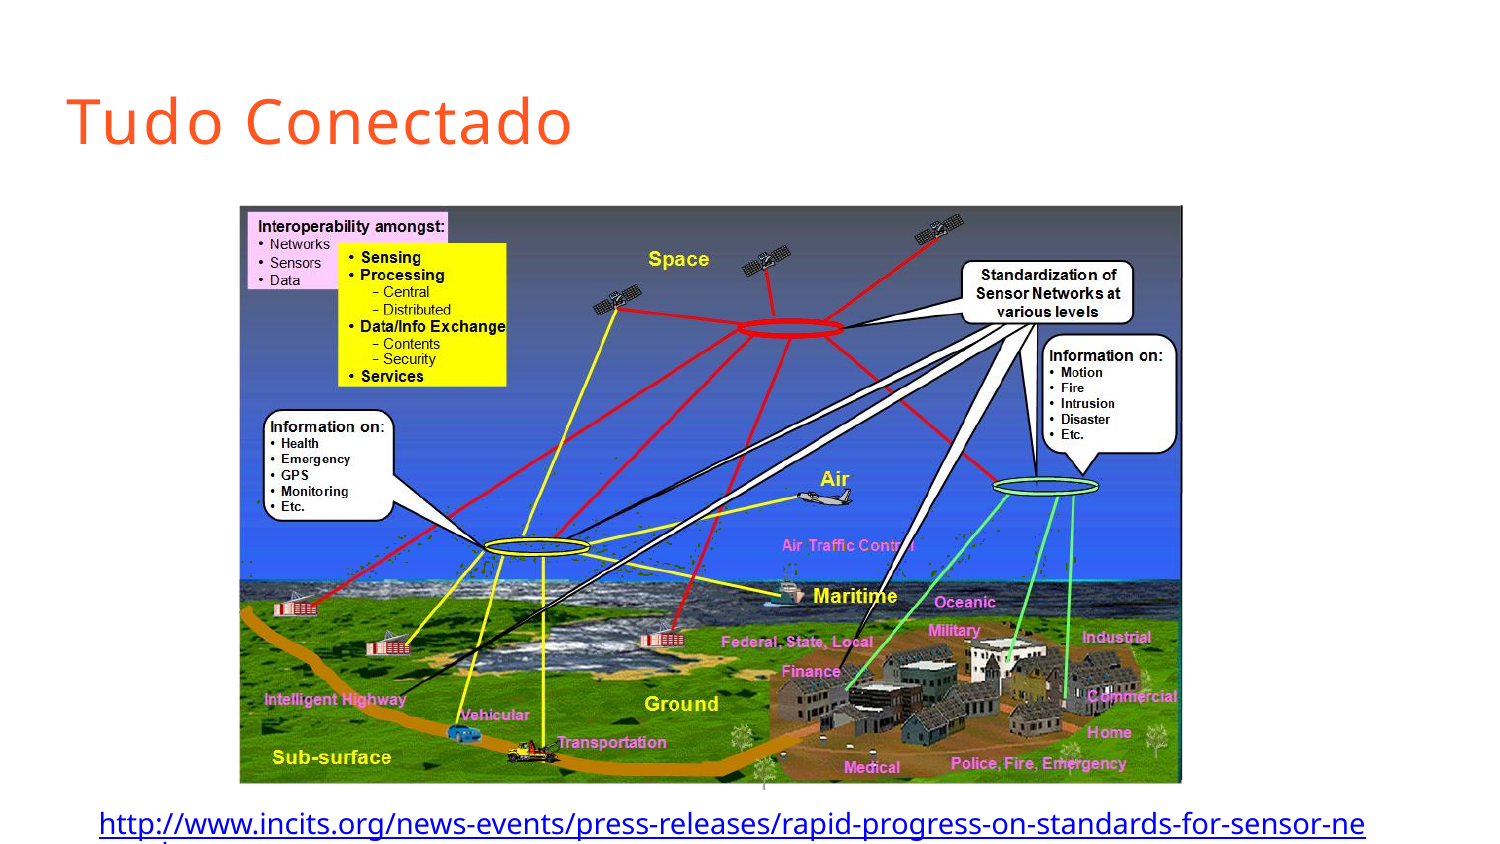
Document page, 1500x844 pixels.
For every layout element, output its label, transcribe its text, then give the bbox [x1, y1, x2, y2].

picture [237, 205, 1183, 791]
title Tudo Conectado [64, 80, 605, 224]
text_box http://www.incits.org/news-events/press-releases/rapid-progress-on-standards-for-sensor-networks [96, 803, 1373, 844]
